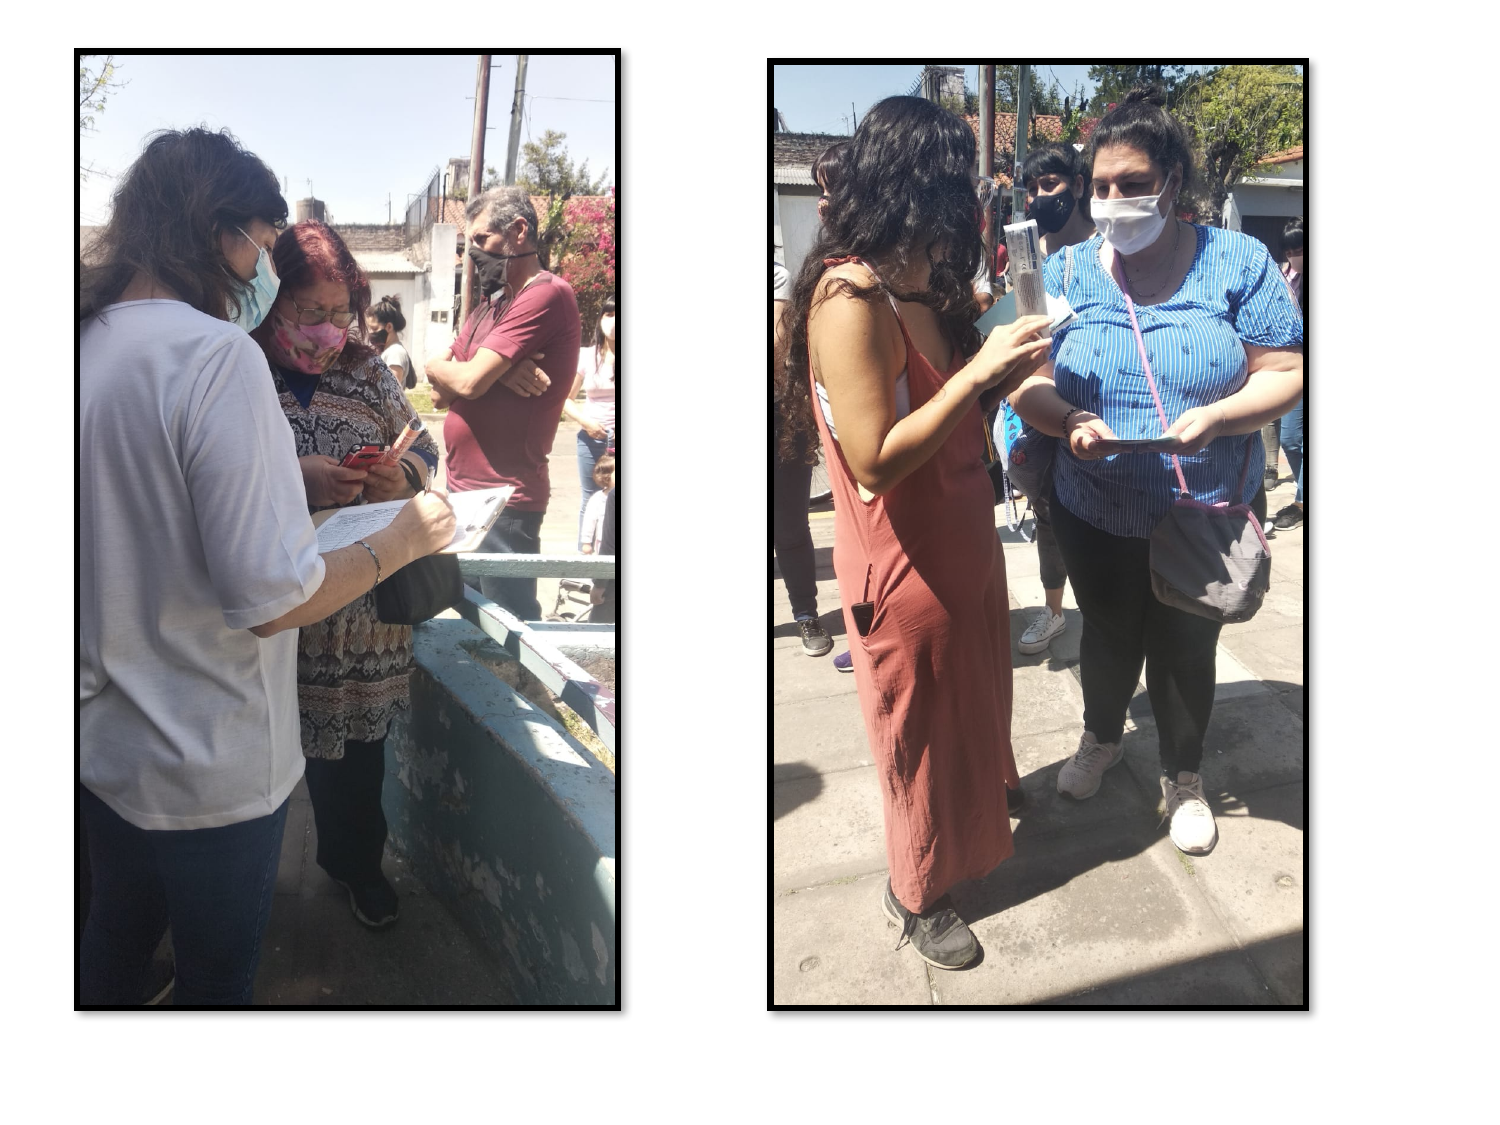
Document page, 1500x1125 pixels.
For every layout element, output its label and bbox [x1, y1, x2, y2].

list [80, 54, 616, 1006]
list [773, 64, 1303, 1006]
